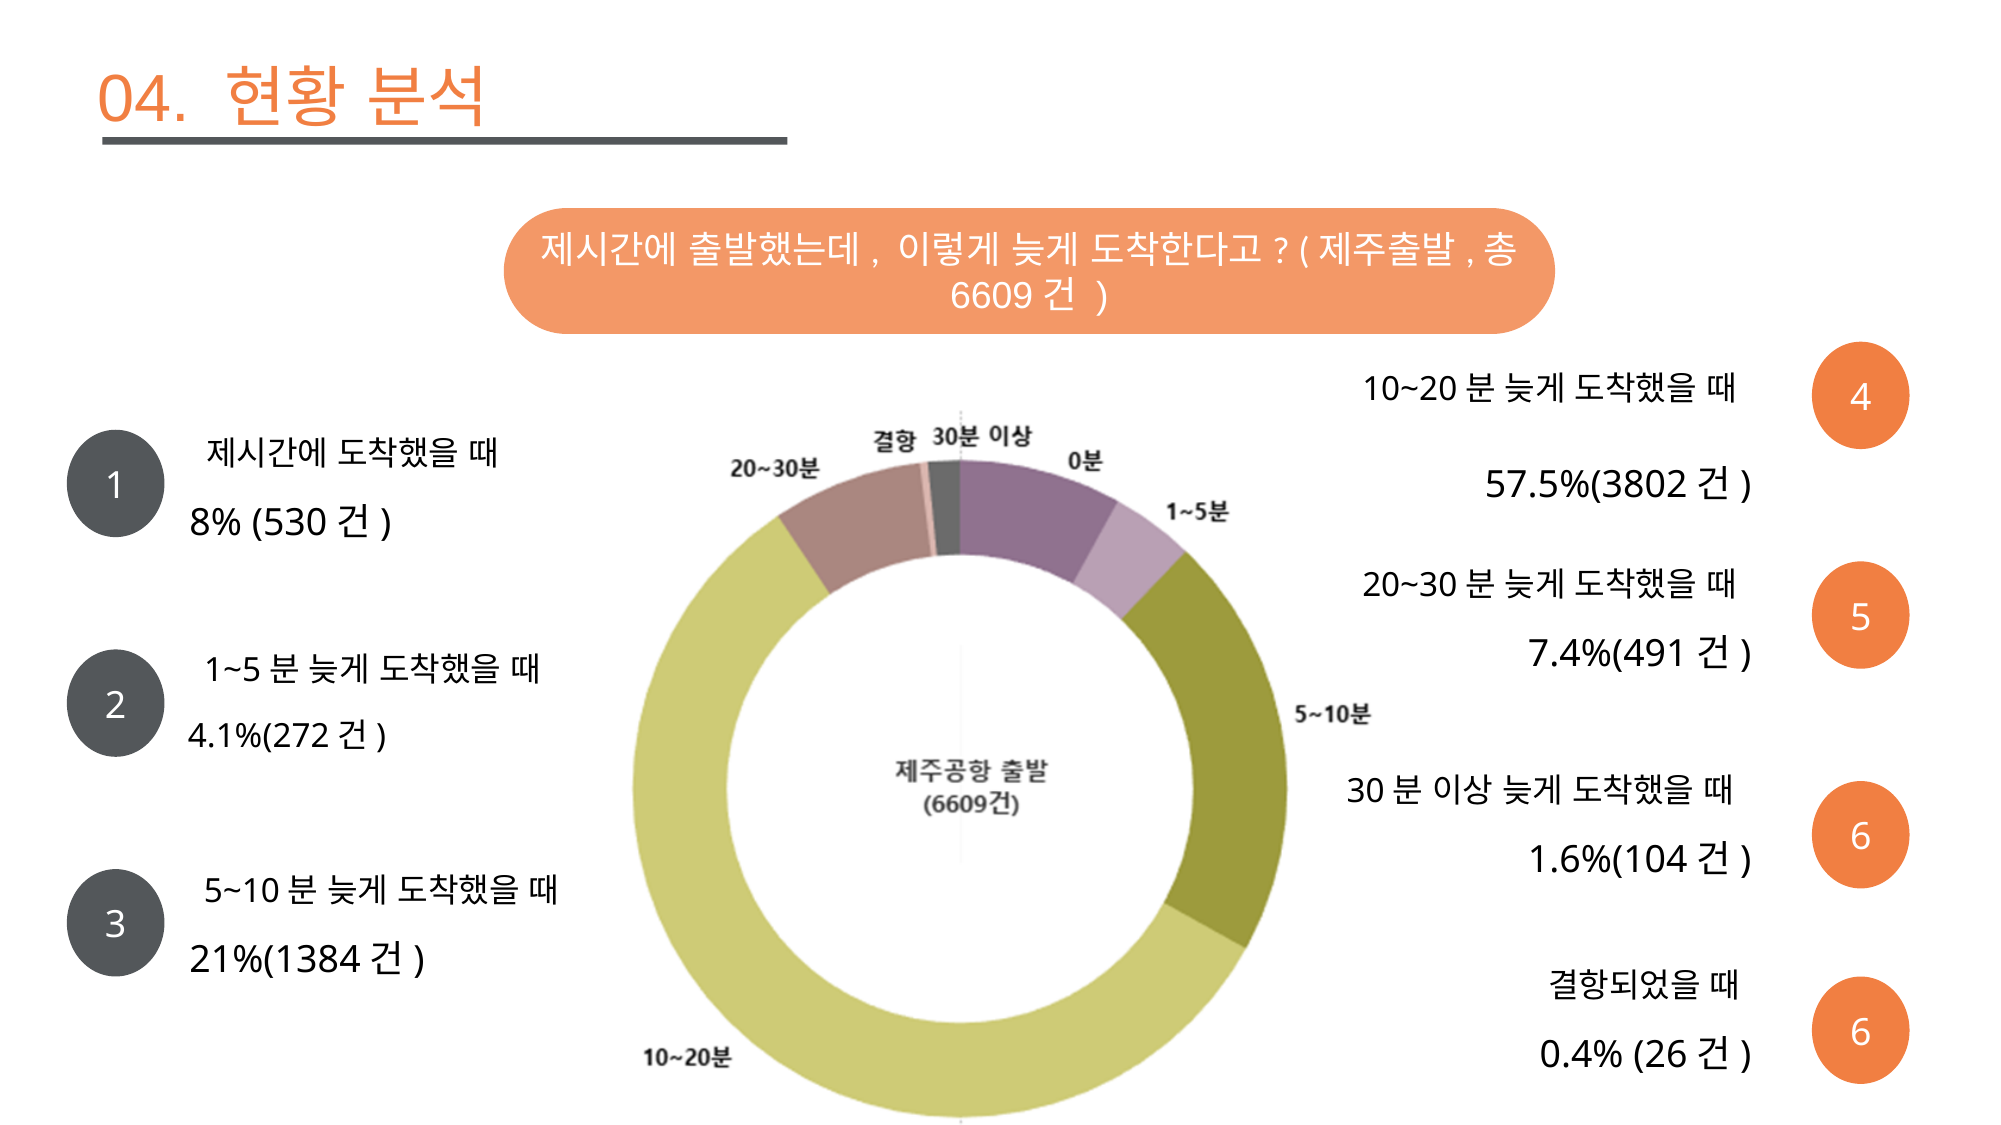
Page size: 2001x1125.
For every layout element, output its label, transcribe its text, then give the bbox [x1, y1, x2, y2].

text_box 1.6%(104건) [1469, 827, 1767, 888]
picture [536, 404, 1464, 1125]
text_box 57.5%(3802건) [1469, 426, 1767, 513]
text_box 5 [1809, 559, 1912, 671]
text_box 6 [1809, 778, 1912, 891]
text_box [100, 135, 789, 147]
text_box 04. 현황 분석 [82, 47, 788, 143]
text_box 7.4%(491건) [1469, 622, 1767, 682]
text_box 제시간에 도착했을 때 [191, 424, 515, 480]
text_box 결항되었을 때 [1533, 957, 1756, 1012]
text_box 4 [1809, 339, 1912, 452]
text_box 3 [64, 867, 167, 979]
text_box 6 [1809, 974, 1912, 1086]
text_box 5~10분 늦게 도착했을 때 [189, 861, 531, 917]
text_box 20~30분 늦게 도착했을 때 [1469, 556, 1752, 611]
text_box 4.1%(272건) [173, 707, 531, 762]
text_box 2 [64, 647, 167, 759]
text_box 제시간에 출발했는데, 이렇게 늦게 도착한다고? (제주출발,총 6609건 ) [501, 205, 1558, 337]
text_box 30분 이상 늦게 도착했을 때 [1469, 761, 1750, 817]
text_box 10~20분 늦게 도착했을 때 [1347, 360, 1752, 415]
text_box 0.4% (26건) [1469, 1023, 1767, 1083]
text_box 8% (530건) [174, 490, 531, 551]
text_box 1~5분 늦게 도착했을 때 [189, 641, 531, 696]
text_box 21%(1384건) [174, 927, 531, 988]
text_box 1 [64, 427, 167, 540]
